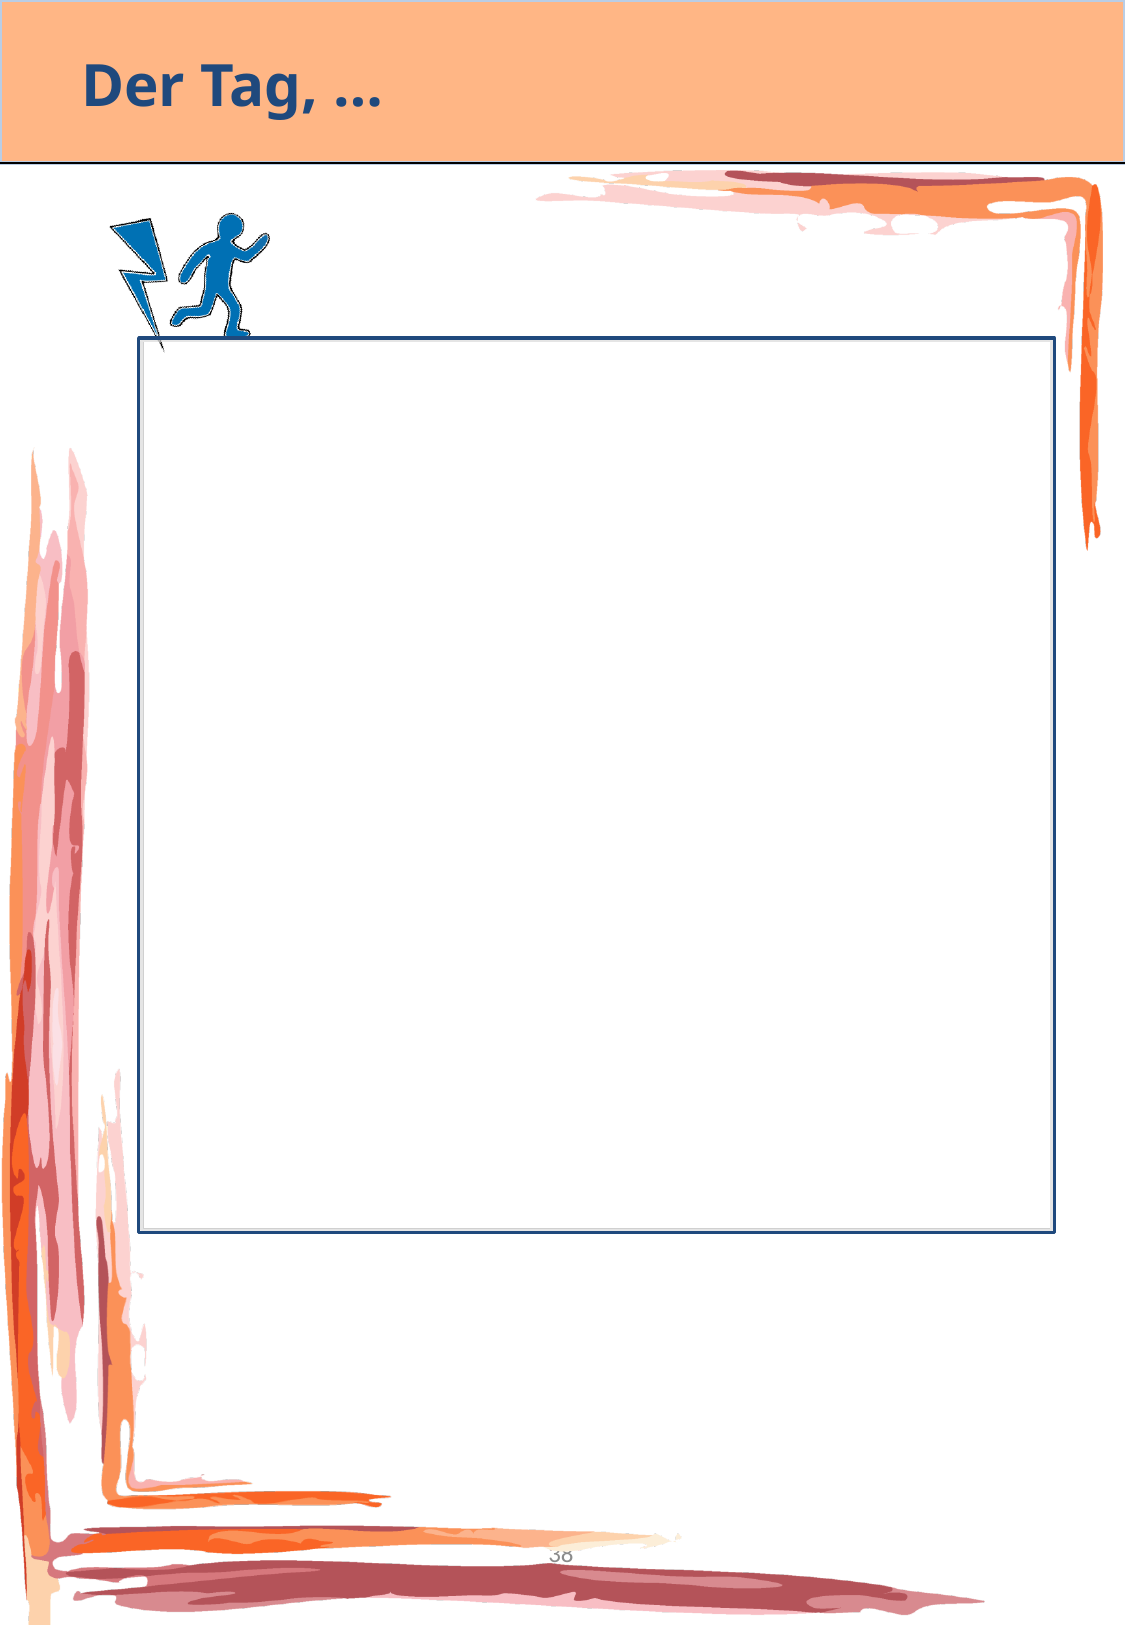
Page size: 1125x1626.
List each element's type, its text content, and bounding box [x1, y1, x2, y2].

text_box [0, 170, 1122, 1625]
text_box [0, 0, 1125, 161]
text_box Der Tag, … [66, 3, 1118, 160]
picture [112, 187, 1054, 1231]
